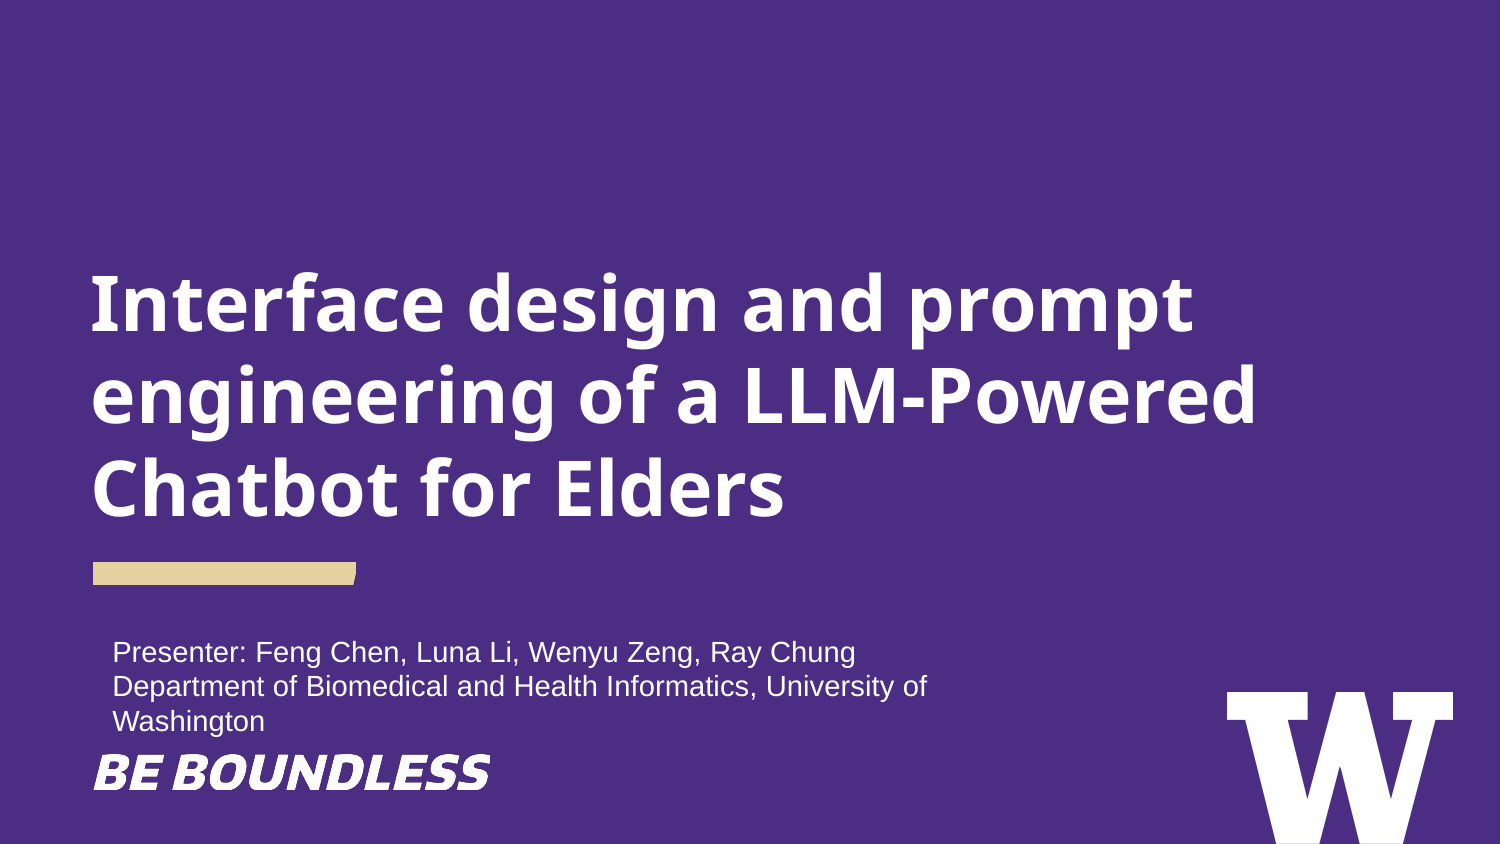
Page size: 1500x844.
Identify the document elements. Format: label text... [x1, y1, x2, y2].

text_box Presenter: Feng Chen, Luna Li, Wenyu Zeng, Ray Chung Department of Biomedical and Health Informatics, University of Washington [97, 617, 1105, 742]
title Interface design and prompt engineering of a LLM-Powered Chatbot for Elders [75, 105, 1426, 540]
picture [93, 754, 490, 790]
picture [1227, 692, 1453, 844]
picture [93, 562, 356, 585]
